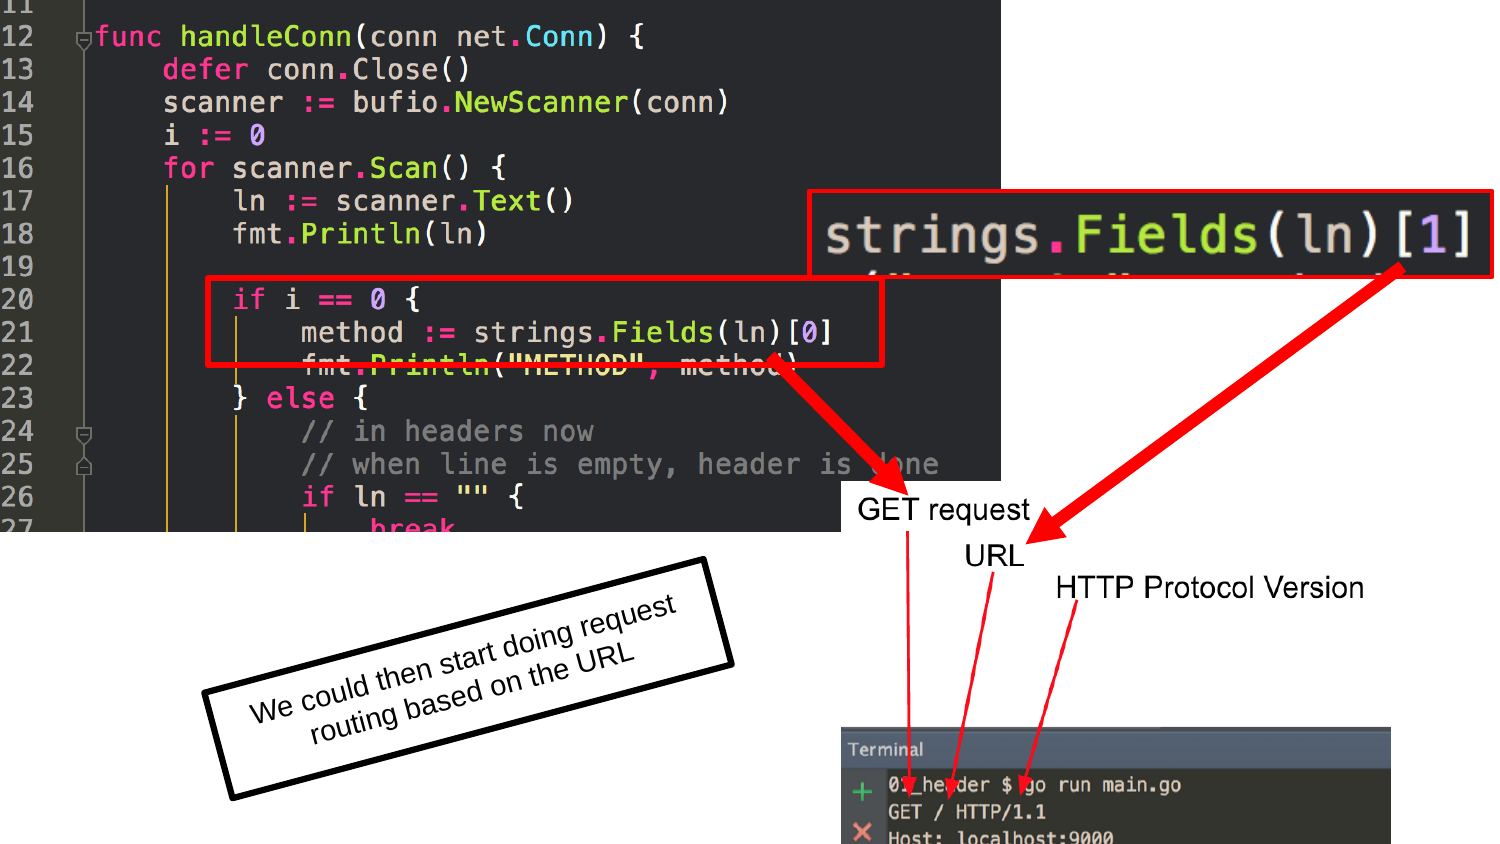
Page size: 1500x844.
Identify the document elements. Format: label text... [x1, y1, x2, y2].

text_box We could then start doing request routing based on the URL [204, 559, 732, 799]
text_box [1025, 266, 1403, 545]
picture [0, 0, 1490, 844]
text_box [770, 355, 909, 496]
